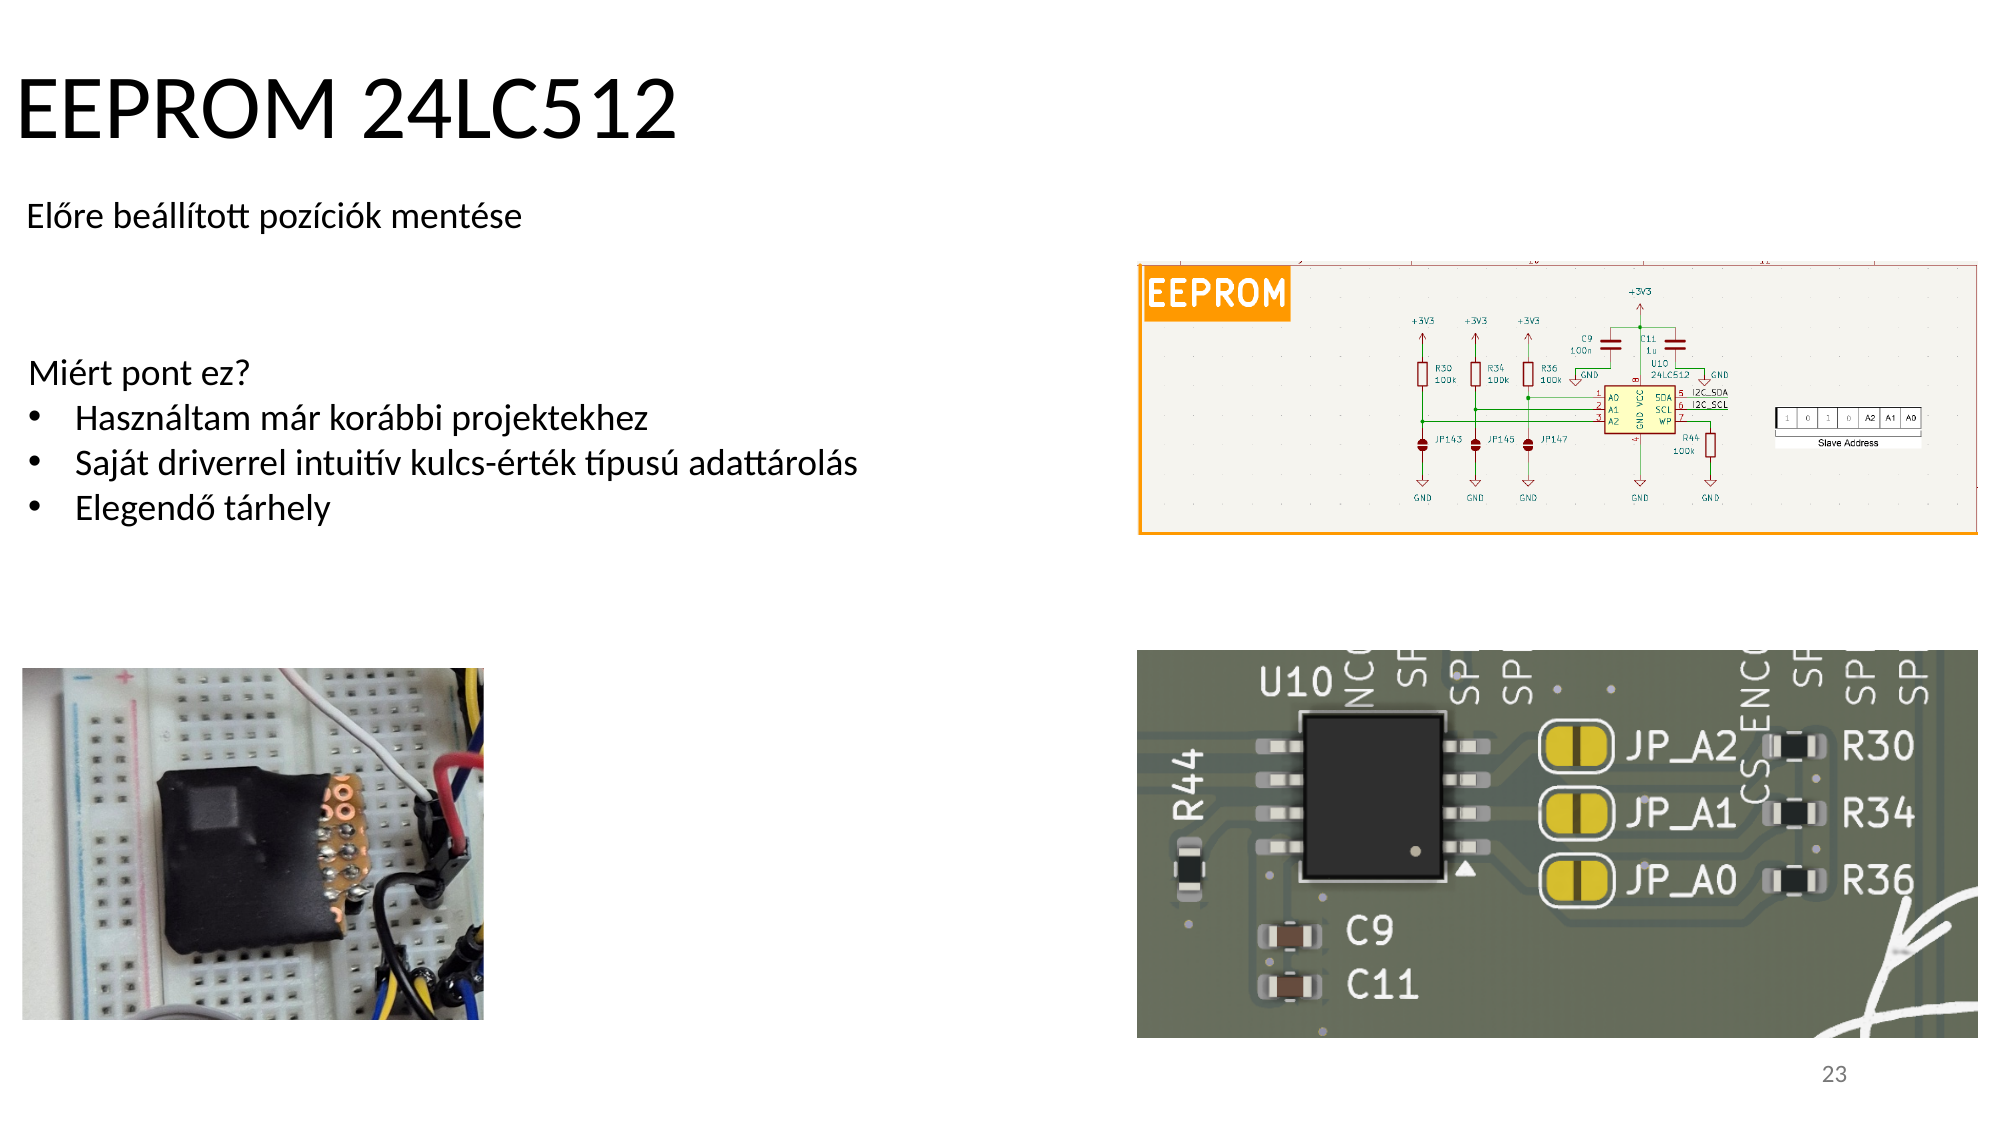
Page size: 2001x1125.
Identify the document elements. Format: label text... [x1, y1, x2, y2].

title EEPROM 24LC512 [0, 0, 1725, 218]
picture [1136, 261, 1979, 535]
picture [1136, 649, 1979, 1038]
text_box Előre beállított pozíciók mentése [11, 184, 539, 244]
text_box Miért pont ez? Használtam már korábbi projektekhez Saját driverrel intuitív kulcs-érték típusú adattárolás Elegendő tárhely [13, 340, 874, 536]
slide_number 23 [1412, 1042, 1863, 1103]
picture [22, 612, 484, 1076]
